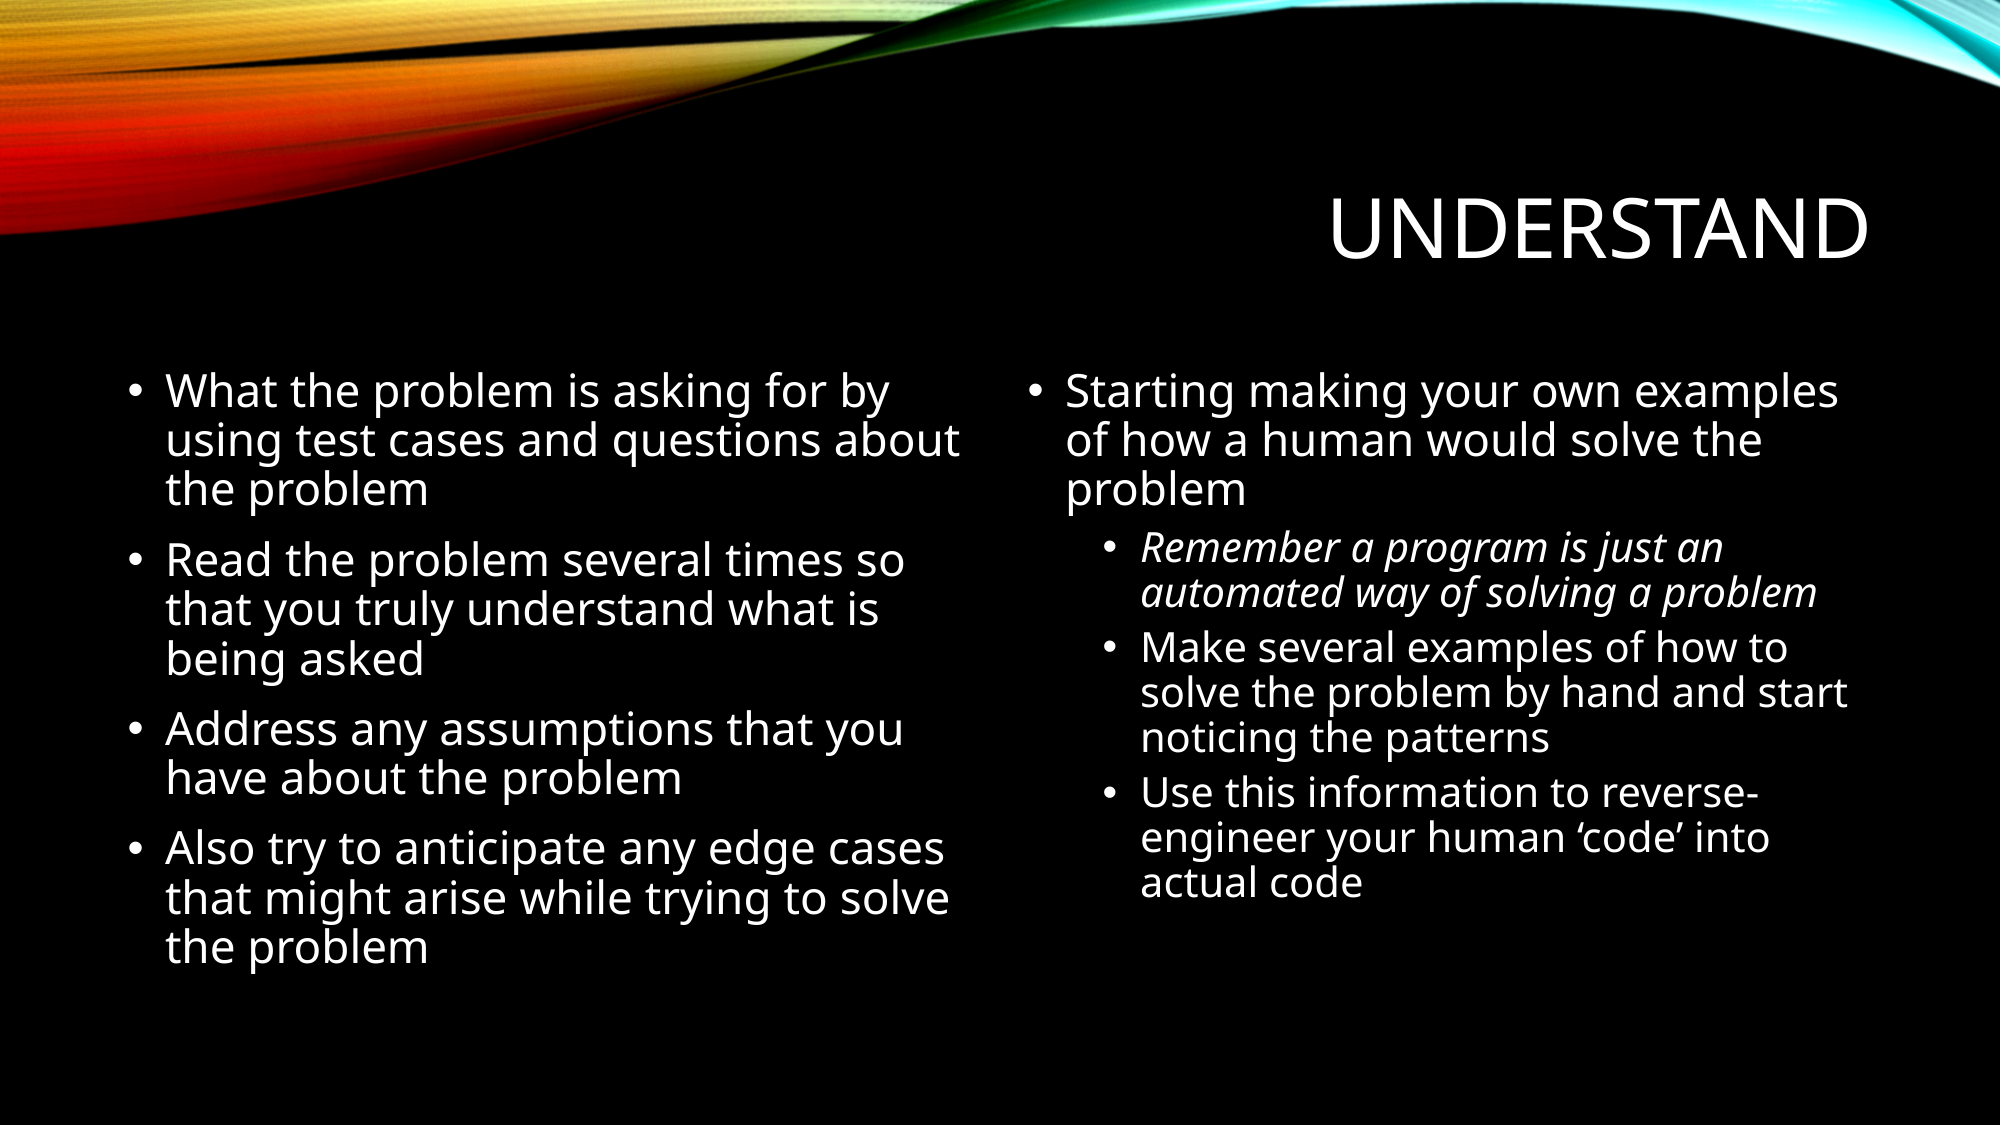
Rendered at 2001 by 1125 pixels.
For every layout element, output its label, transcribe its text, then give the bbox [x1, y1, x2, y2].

title Understand [474, 125, 1888, 338]
list Starting making your own examples of how a human would solve the problem Remember a program is just an automated way of solving a problem Make several examples of how to solve the problem by hand and start noticing the patterns Use this information to reverse-engineer your human ‘code’ into actual code [1012, 360, 1888, 1021]
picture [0, 0, 2000, 237]
list What the problem is asking for by using test cases and questions about the problem Read the problem several times so that you truly understand what is being asked Address any assumptions that you have about the problem Also try to anticipate any edge cases that might arise while trying to solve the problem [112, 360, 988, 1021]
